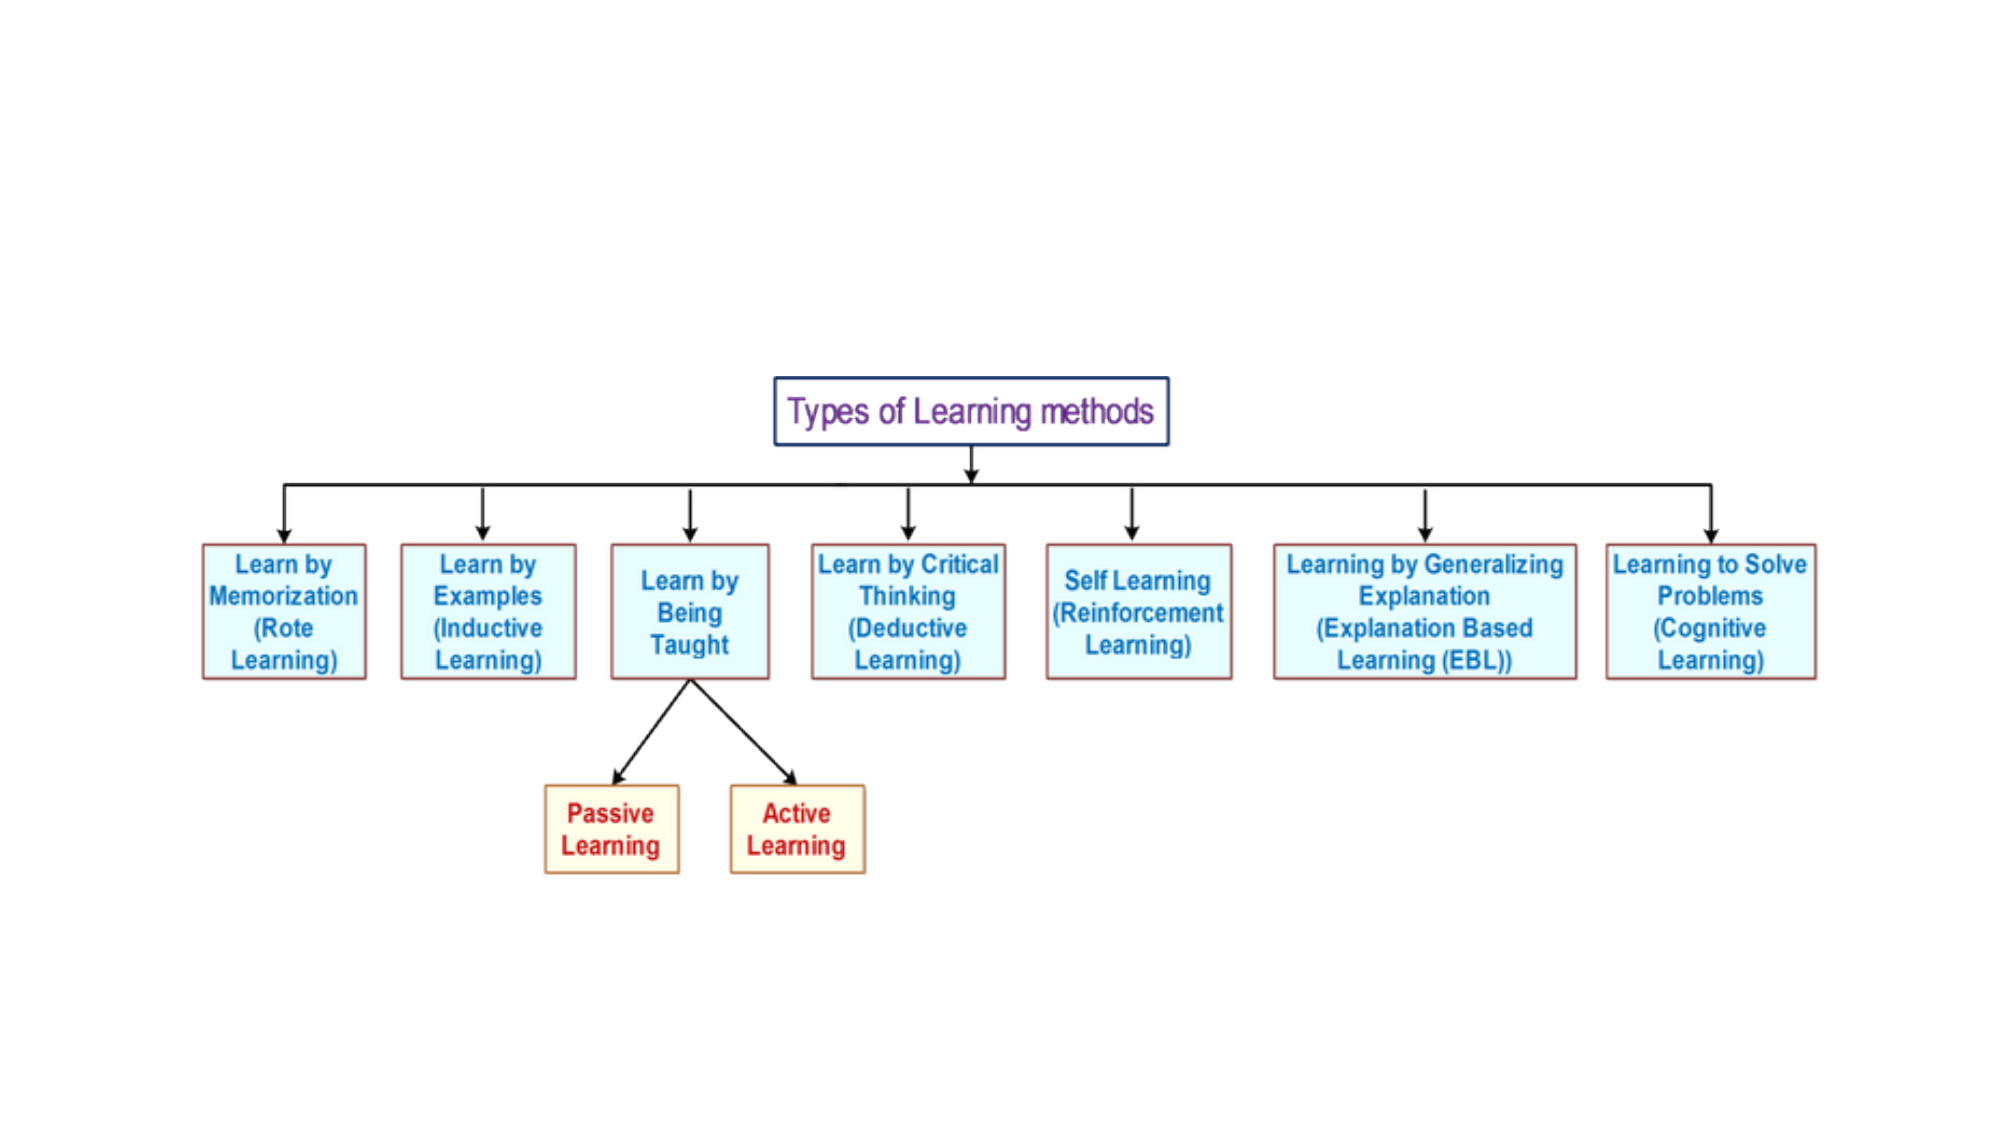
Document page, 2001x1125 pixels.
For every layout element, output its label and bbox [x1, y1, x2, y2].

picture [201, 376, 1821, 879]
